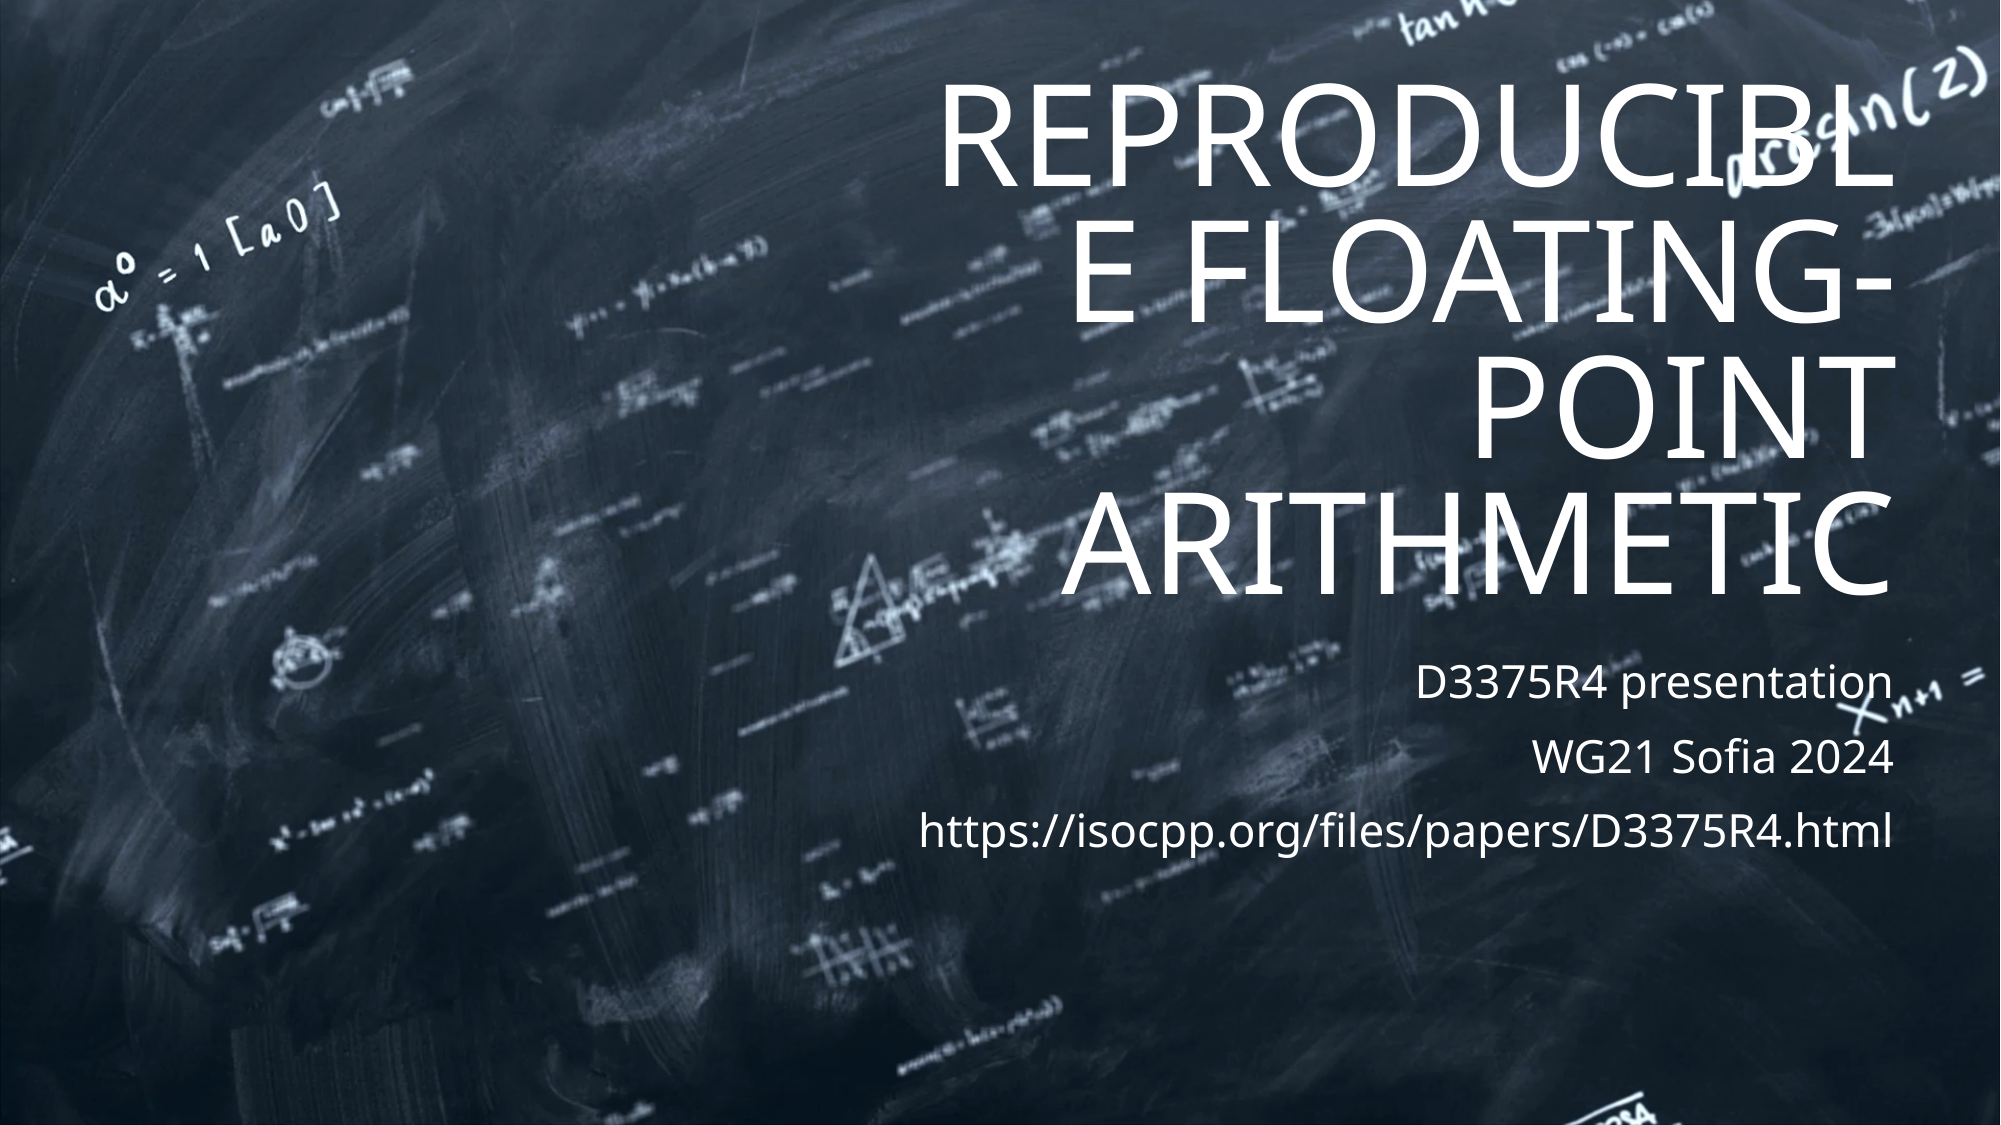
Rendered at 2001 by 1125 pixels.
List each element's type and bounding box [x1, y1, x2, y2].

text_box [3, 3, 1996, 1123]
